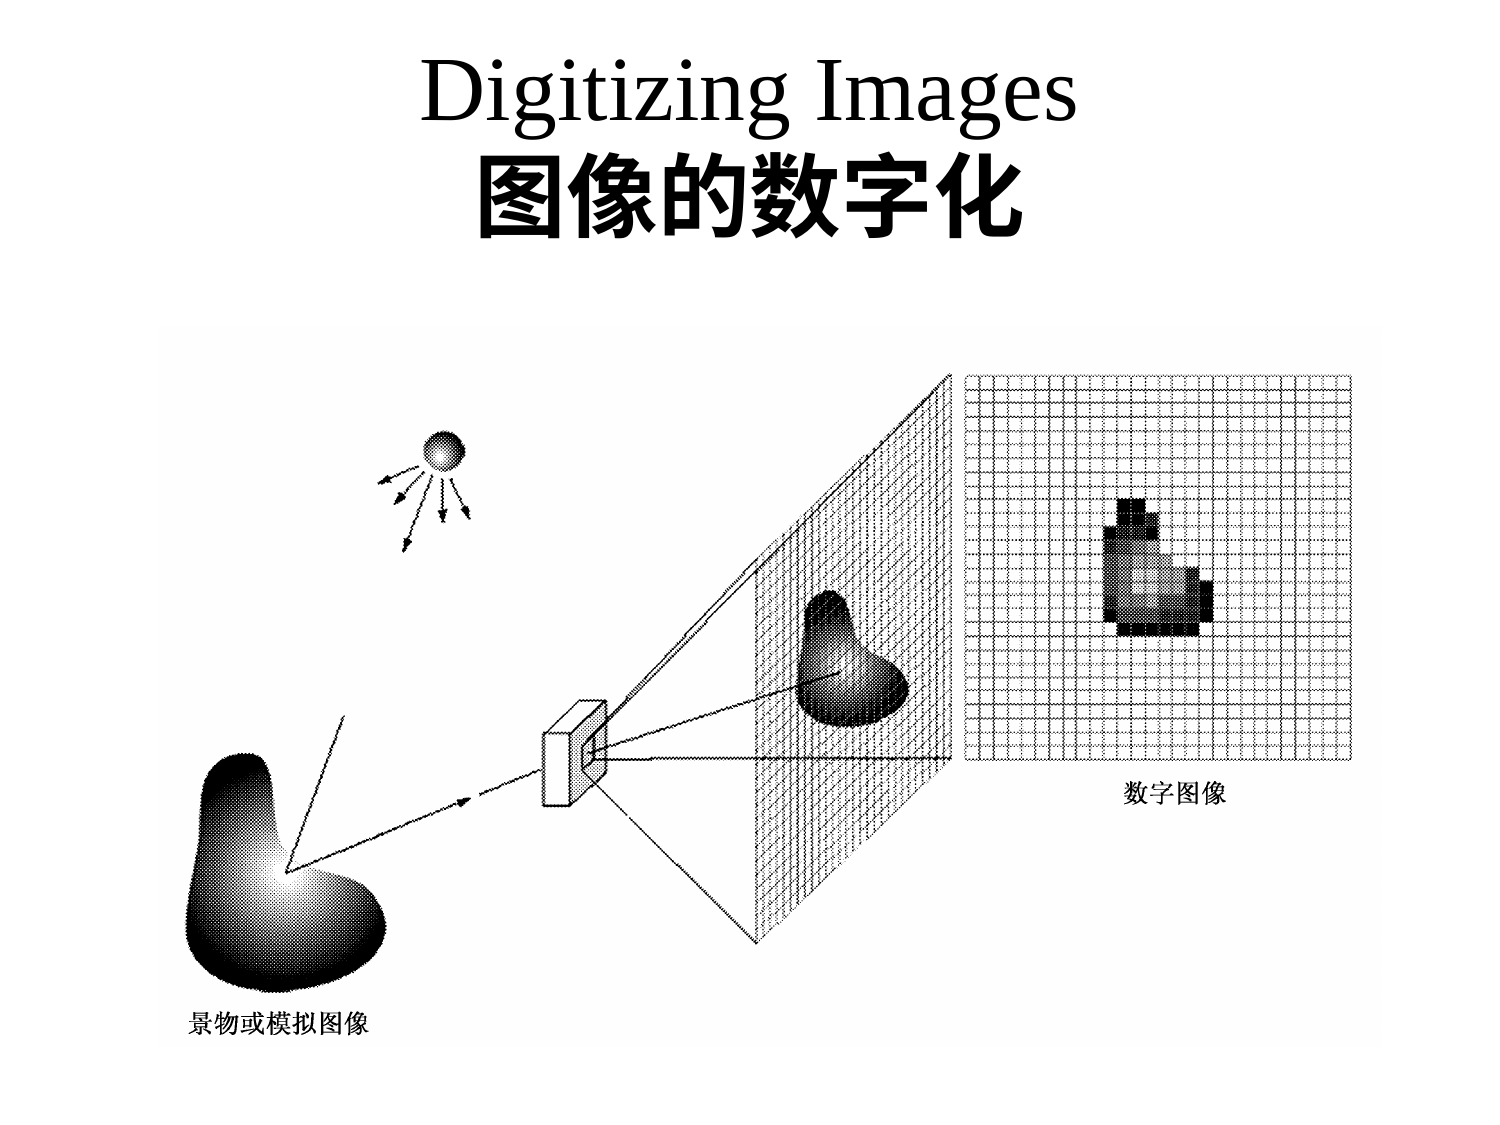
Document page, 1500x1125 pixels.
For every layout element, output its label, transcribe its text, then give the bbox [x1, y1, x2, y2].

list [159, 325, 1381, 1048]
title Digitizing Images 图像的数字化 [74, 44, 1426, 233]
